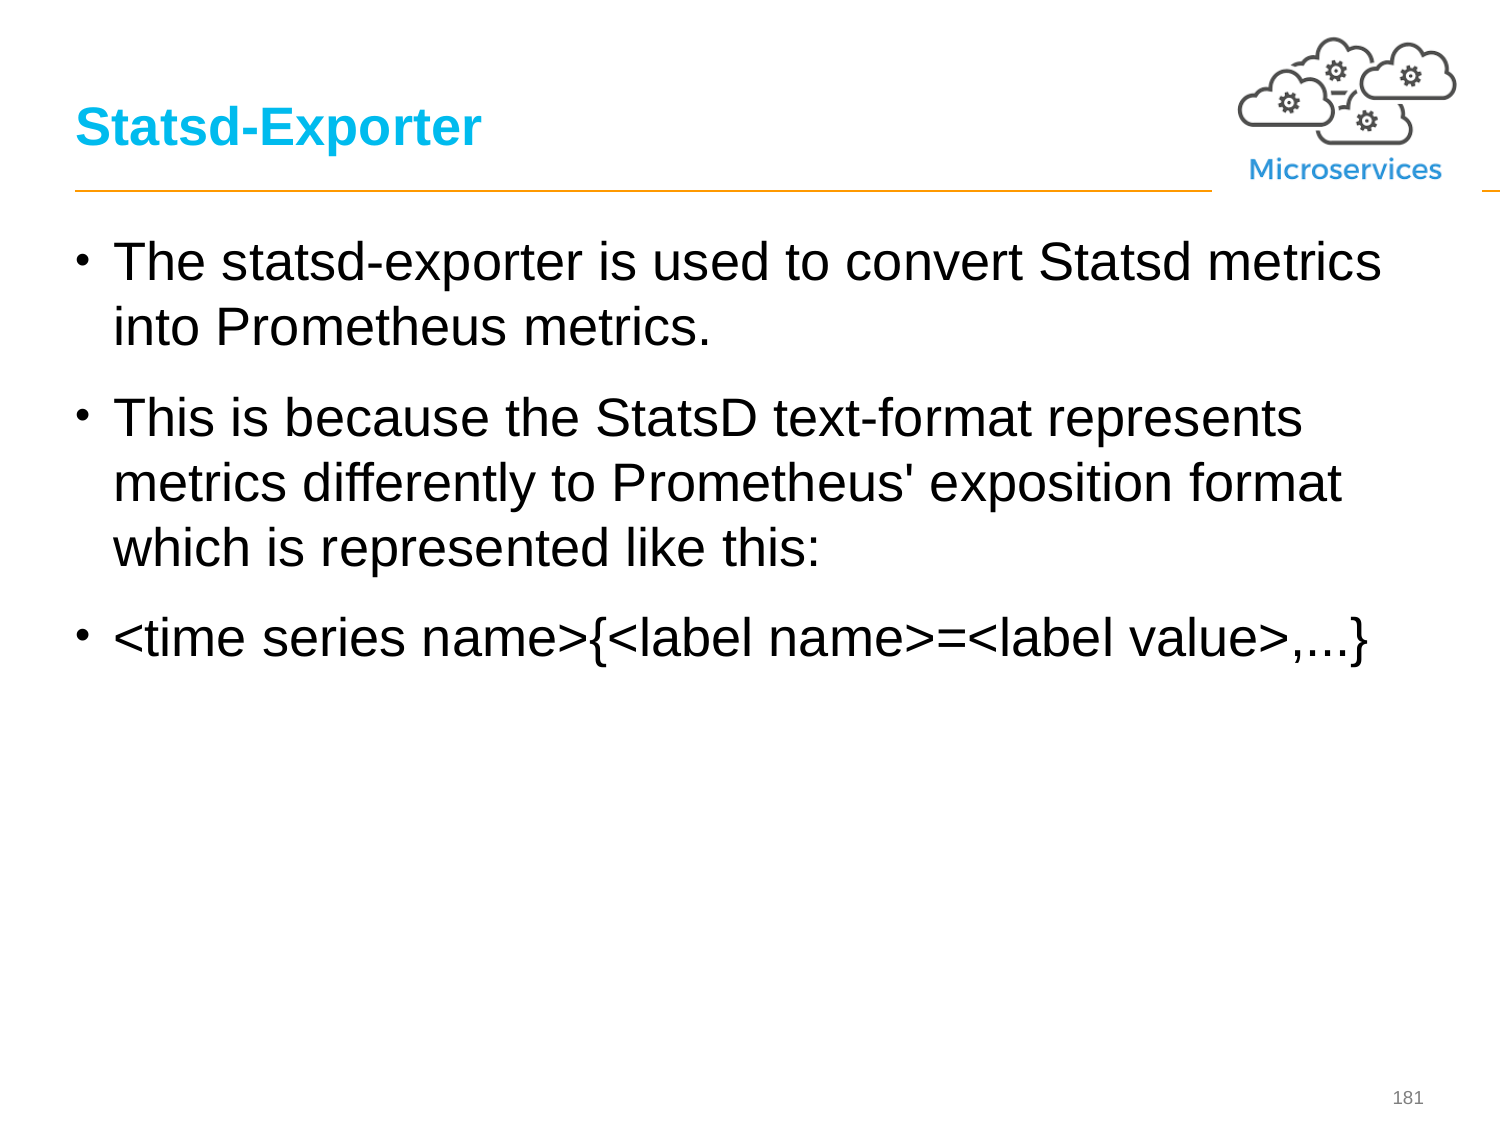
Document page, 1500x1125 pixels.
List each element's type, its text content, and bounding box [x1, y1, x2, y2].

picture [1212, 1, 1482, 203]
title Statsd-Exporter [75, 27, 1422, 157]
list The statsd-exporter is used to convert Statsd metrics into Prometheus metrics. This is because the StatsD text-format represents metrics differently to Prometheus' exposition format which is represented like this: <time series name>{<label name>=<label value>,...} [75, 226, 1425, 1025]
